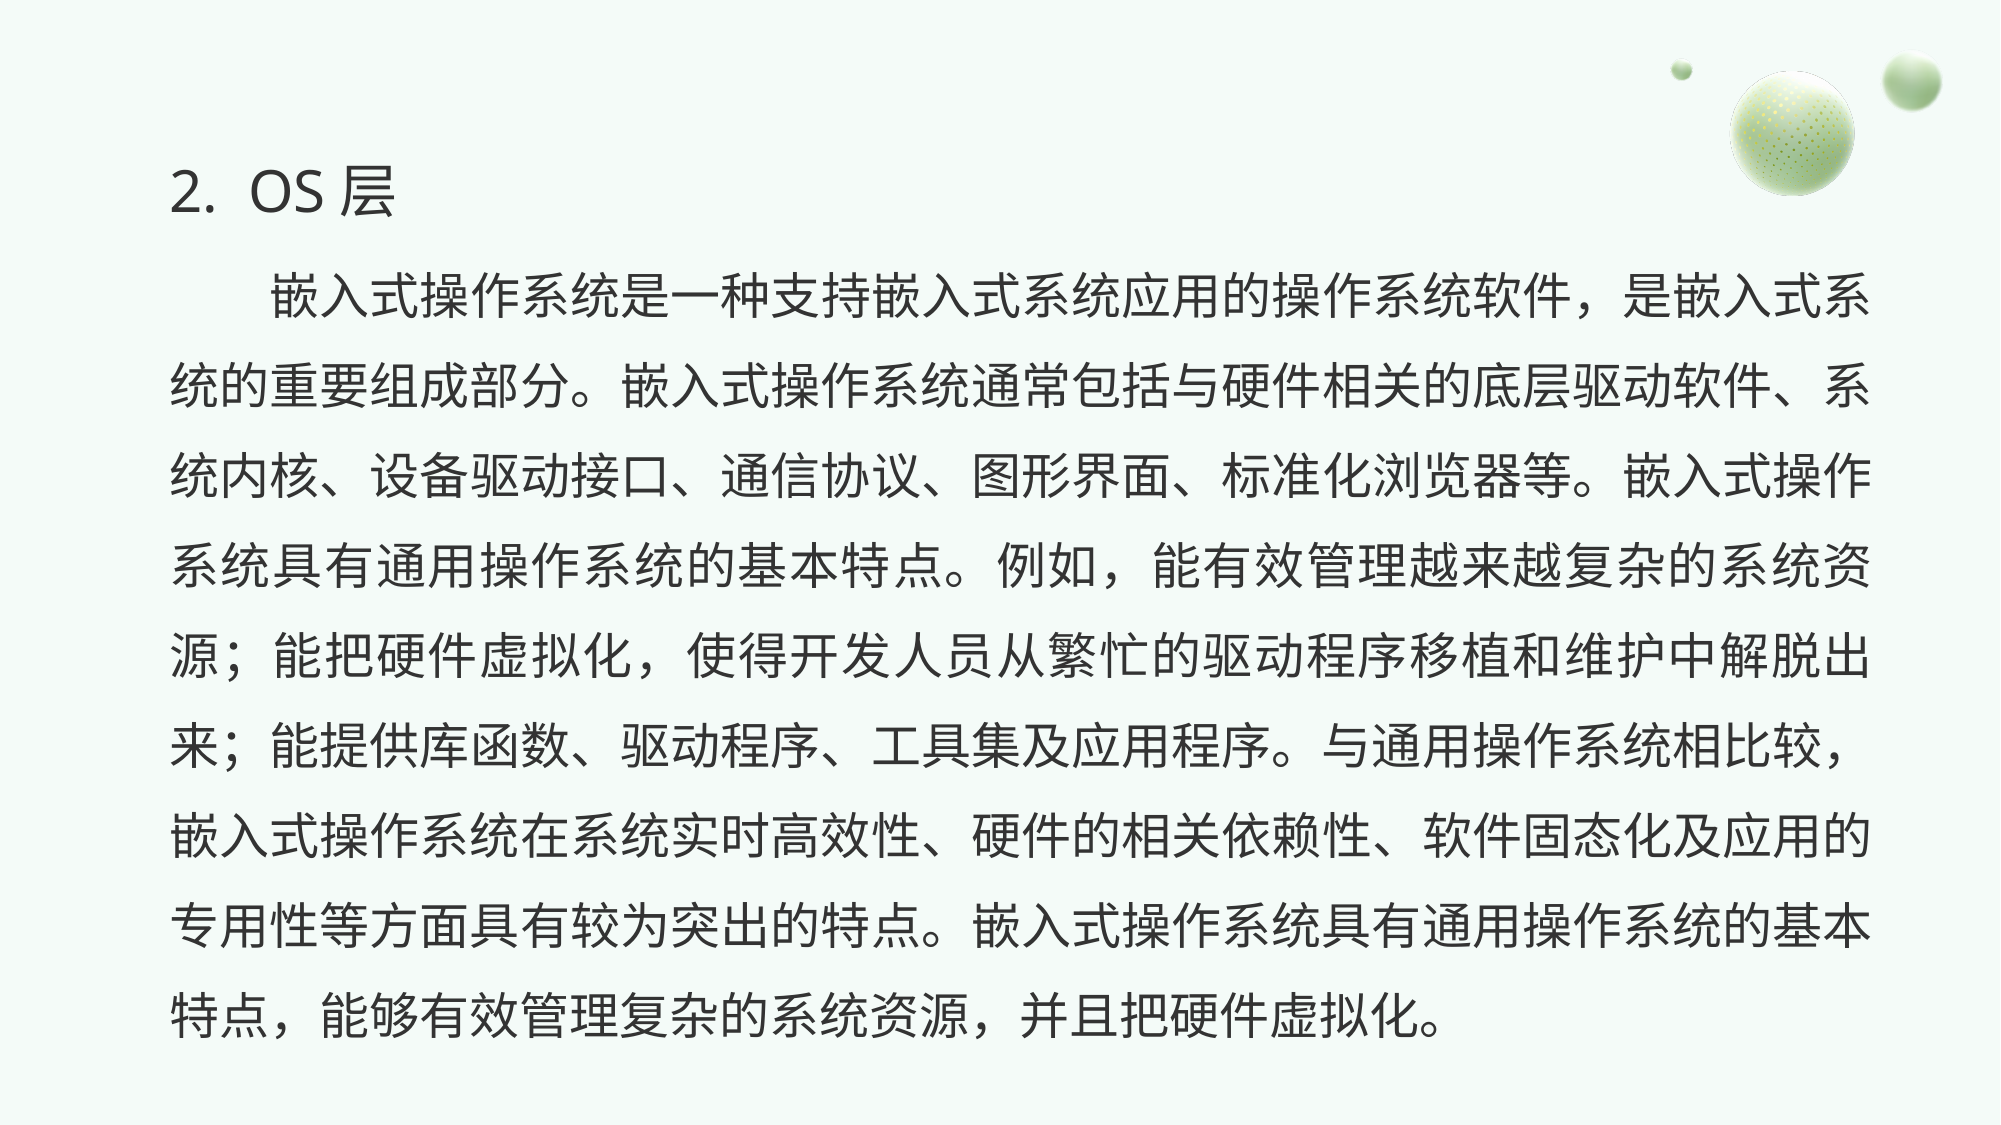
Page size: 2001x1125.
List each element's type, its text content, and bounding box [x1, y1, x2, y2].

picture [1670, 49, 1943, 196]
text_box 2. OS层 嵌入式操作系统是一种支持嵌入式系统应用的操作系统软件，是嵌入式系统的重要组成部分。嵌入式操作系统通常包括与硬件相关的底层驱动软件、系统内核、设备驱动接口、通信协议、图形界面、标准化浏览器等。嵌入式操作系统具有通用操作系统的基本特点。例如，能有效管理越来越复杂的系统资源；能把硬件虚拟化，使得开发人员从繁忙的驱动程序移植和维护中解脱出来；能提供库函数、驱动程序、工具集及应用程序。与通用操作系统相比较，嵌入式操作系统在系统实时高效性、硬件的相关依赖性、软件固态化及应用的专用性等方面具有较为突出的特点。嵌入式操作系统具有通用操作系统的基本特点，能够有效管理复杂的系统资源，并且把硬件虚拟化。 [154, 112, 1888, 1080]
